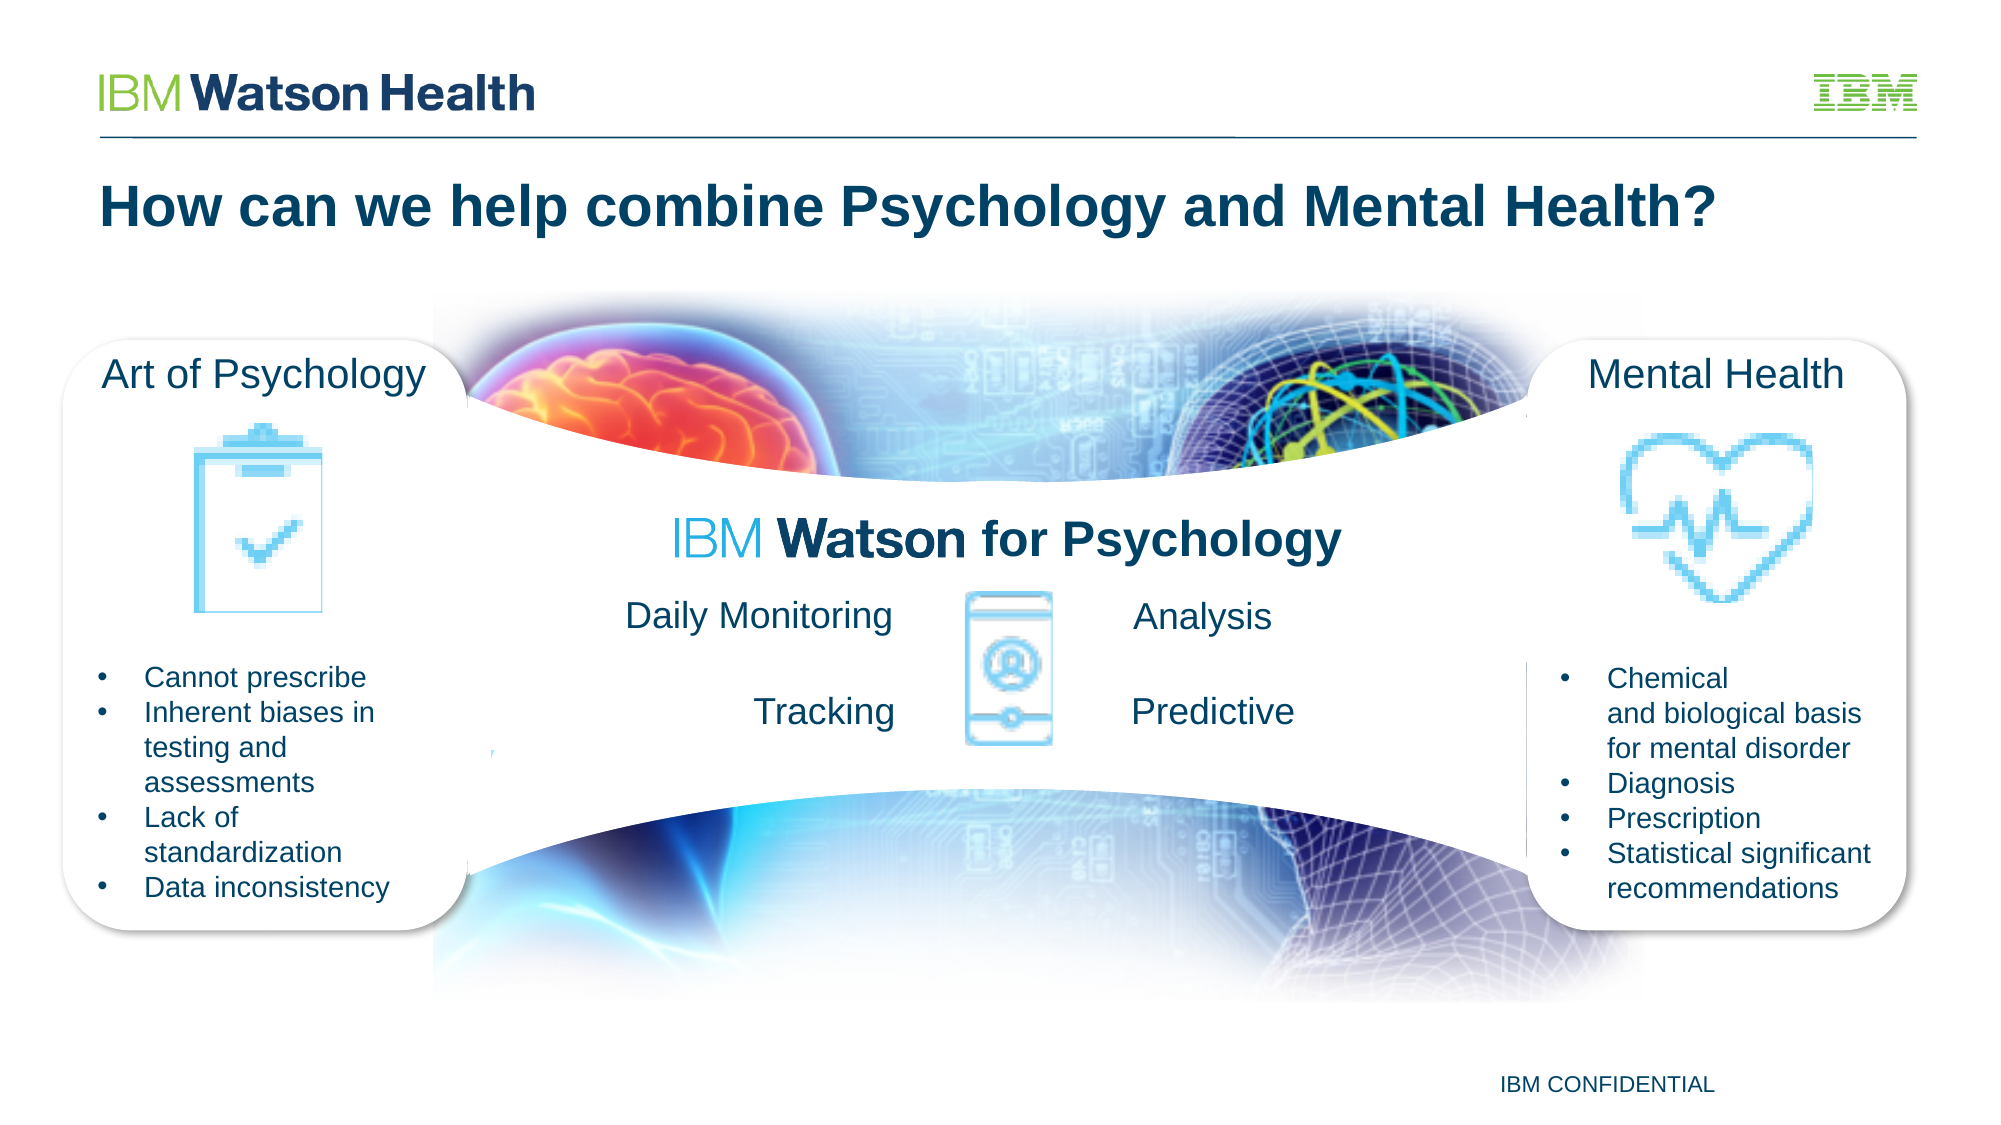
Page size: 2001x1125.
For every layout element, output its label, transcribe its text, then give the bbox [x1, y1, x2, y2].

text_box Chemical and biological basis for mental disorder Diagnosis Prescription Statistical significant recommendations [1721, 404, 1909, 933]
text_box Art of Psychology [86, 339, 427, 404]
text_box Cannot prescribe Inherent biases in testing and assessments Lack of standardization Data inconsistency [60, 353, 427, 933]
picture [1814, 74, 1917, 111]
picture [432, 222, 1813, 1055]
title How can we help combine Psychology and Mental Health? [99, 167, 1900, 238]
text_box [459, 394, 1534, 876]
text_box Mental Health [1721, 338, 2000, 404]
picture [99, 74, 534, 111]
picture [193, 422, 323, 613]
